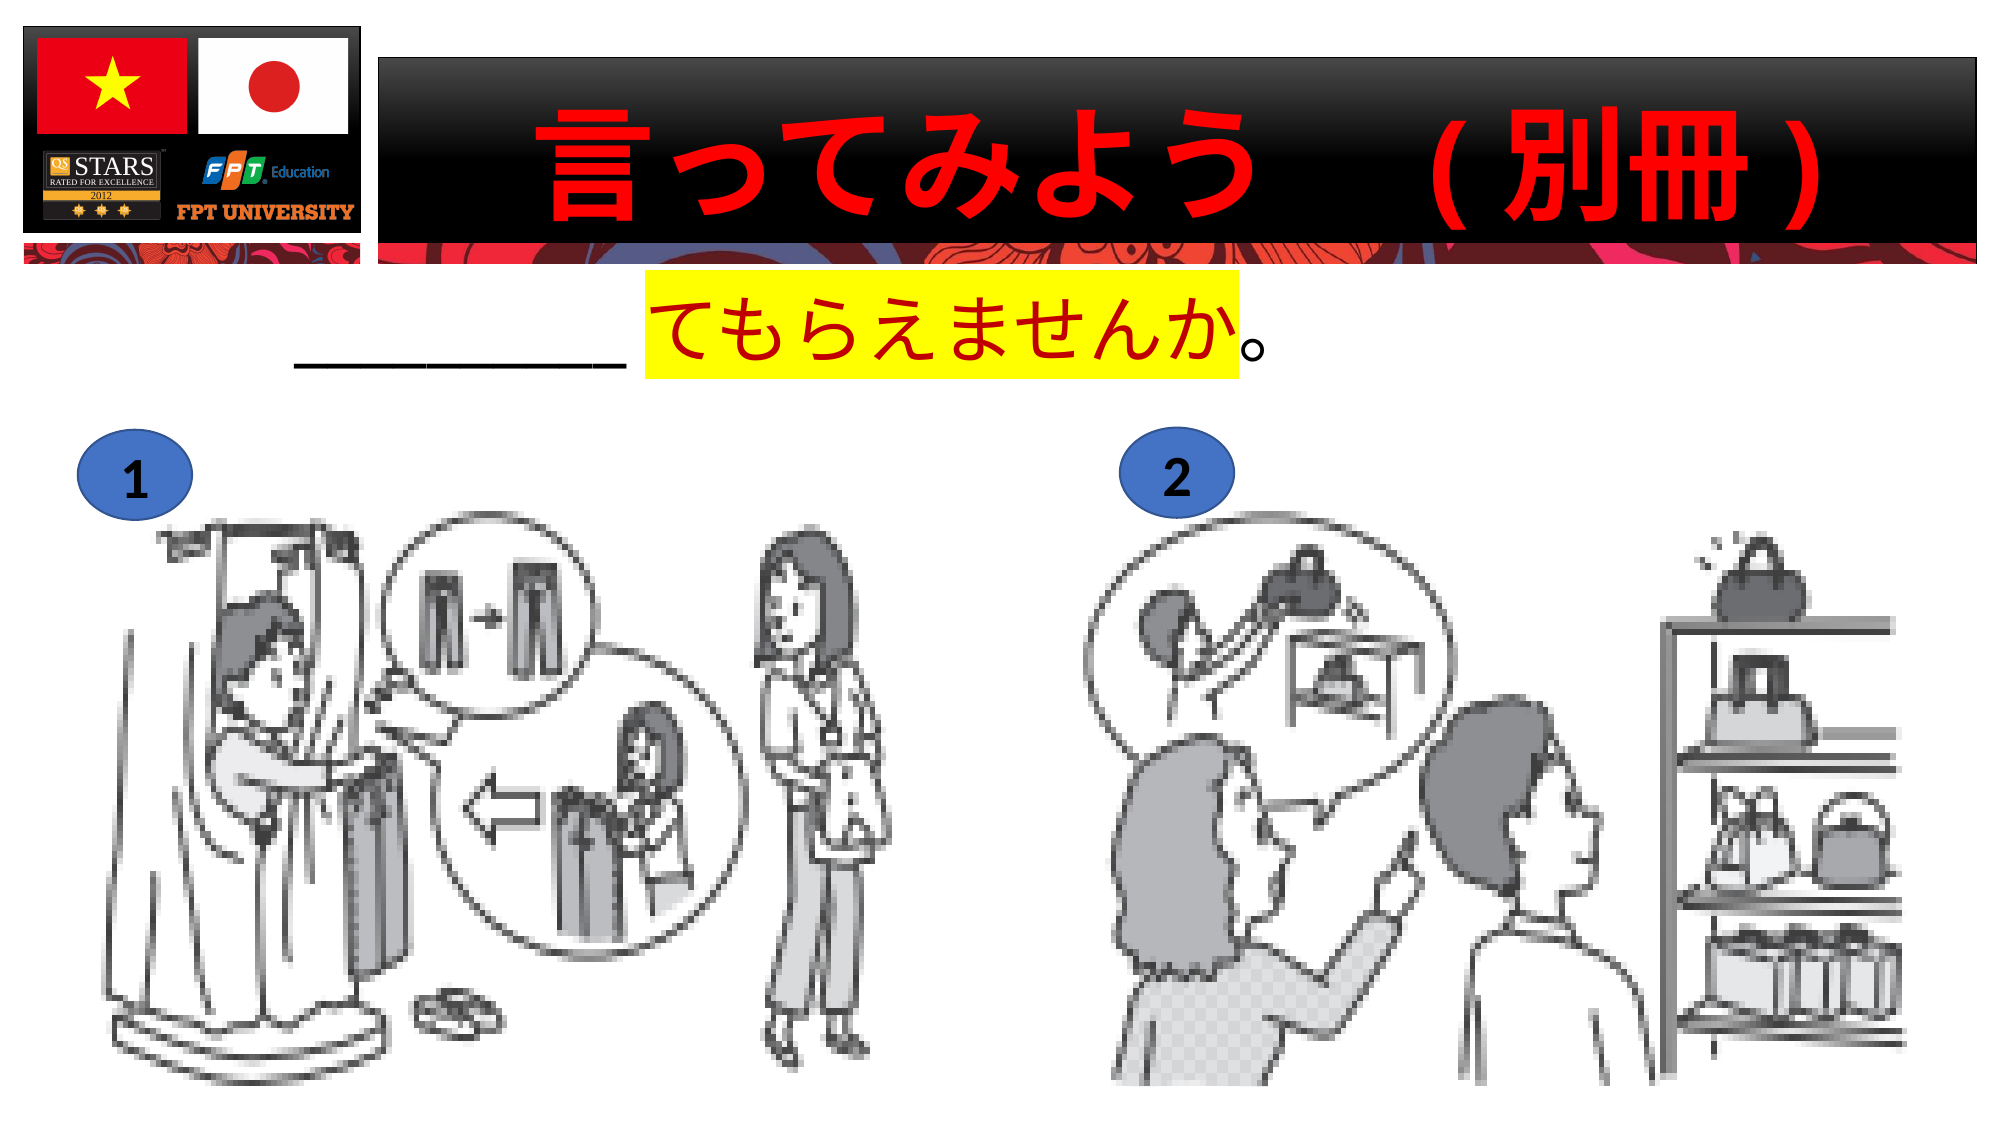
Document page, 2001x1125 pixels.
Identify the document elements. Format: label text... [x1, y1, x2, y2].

text_box 言ってみよう (別冊) [378, 57, 1977, 243]
text_box __________てもらえませんか。 [228, 163, 1380, 381]
text_box [23, 26, 361, 233]
picture [378, 243, 1977, 264]
picture [63, 505, 926, 1087]
picture [198, 38, 349, 134]
text_box 1 [76, 428, 194, 505]
picture [23, 243, 361, 264]
picture [37, 38, 187, 134]
picture [36, 136, 361, 233]
picture [1027, 505, 1909, 1087]
text_box 2 [1118, 426, 1236, 505]
